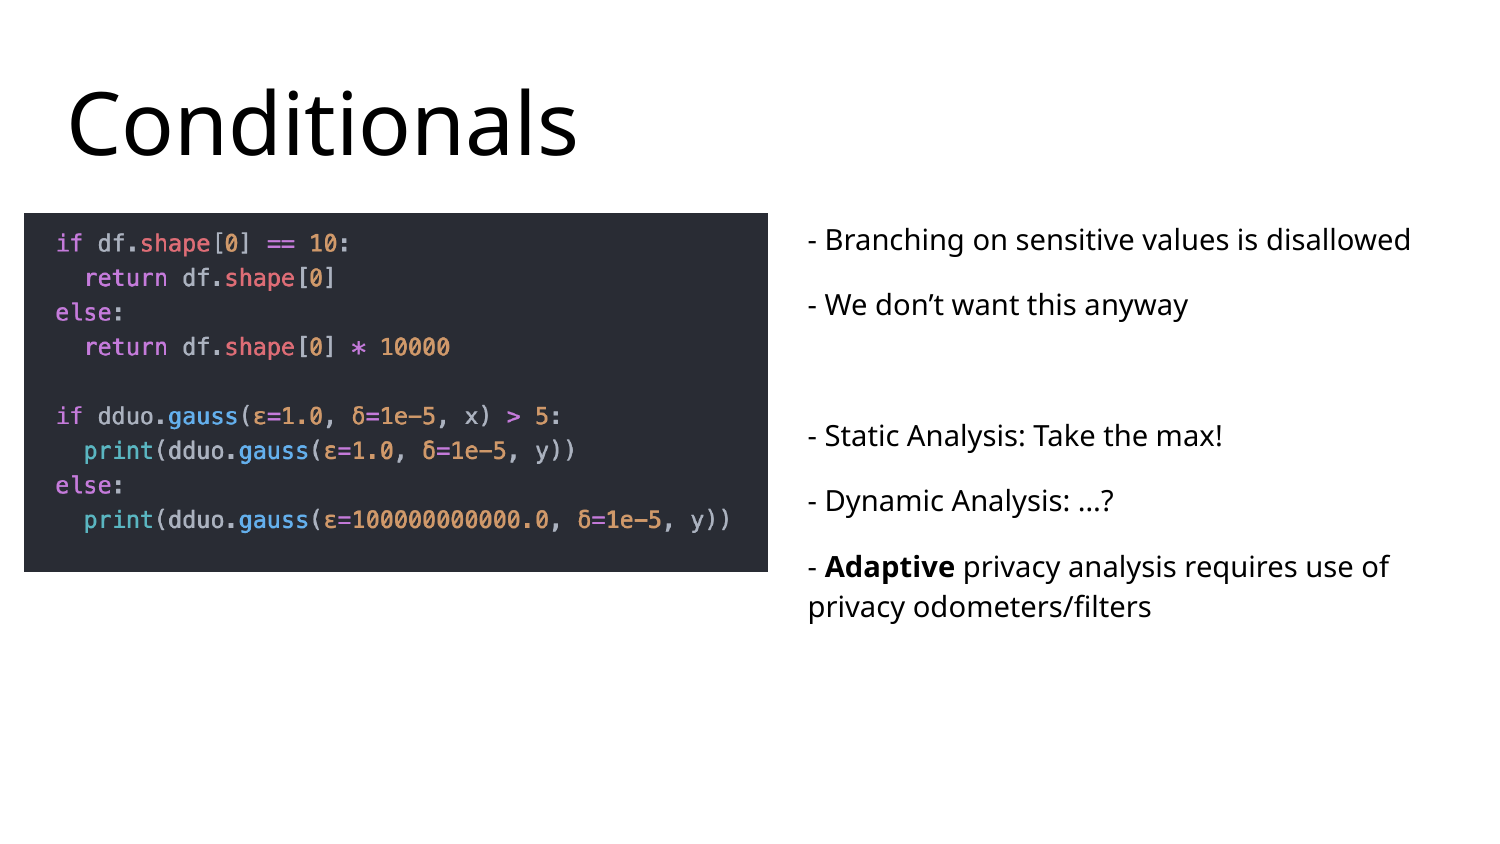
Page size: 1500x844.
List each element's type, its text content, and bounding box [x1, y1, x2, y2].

list - Branching on sensitive values is disallowed - We don’t want this anyway - Static Analysis: Take the max! - Dynamic Analysis: …? - Adaptive privacy analysis requires use of privacy odometers/filters [792, 200, 1449, 752]
picture [24, 212, 768, 572]
title Conditionals [51, 51, 1449, 189]
